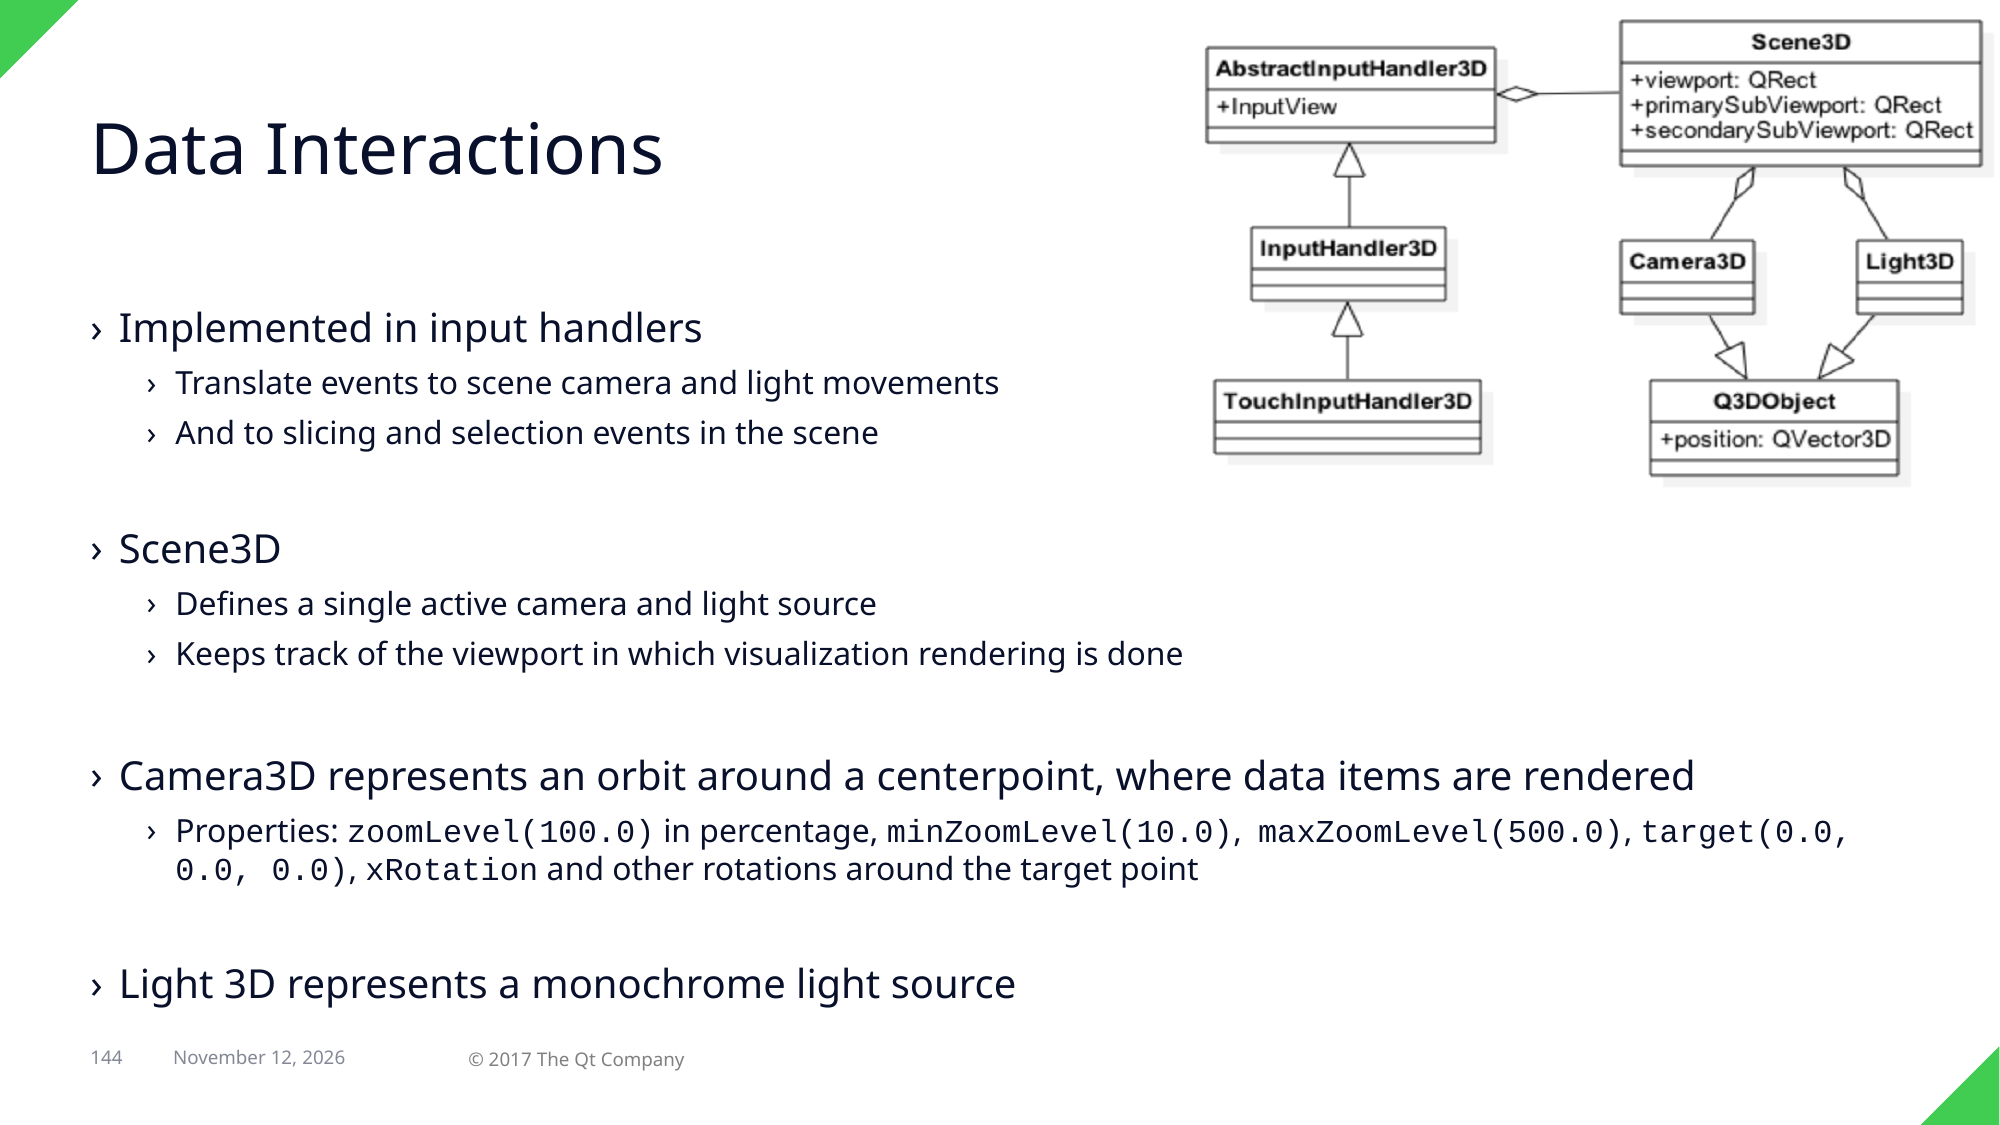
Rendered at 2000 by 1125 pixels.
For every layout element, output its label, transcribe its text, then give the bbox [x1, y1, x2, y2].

title Data Interactions [90, 113, 1192, 268]
picture [1192, 5, 2000, 493]
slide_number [173, 1046, 468, 1071]
footer © 2017 The Qt Company [468, 1046, 1910, 1071]
slide_number 144 [90, 1046, 173, 1071]
list Implemented in input handlers Translate events to scene camera and light movements And to slicing and selection events in the scene Scene3D Defines a single active camera and light source Keeps track of the viewport in which visualization rendering is done Camera3D represents an orbit around a centerpoint, where data items are rendered Properties: zoomLevel(100.0) in percentage, minZoomLevel(10.0), maxZoomLevel(500.0), target(0.0, 0.0, 0.0), xRotation and other rotations around the target point Light 3D represents a monochrome light source [90, 302, 1910, 1012]
